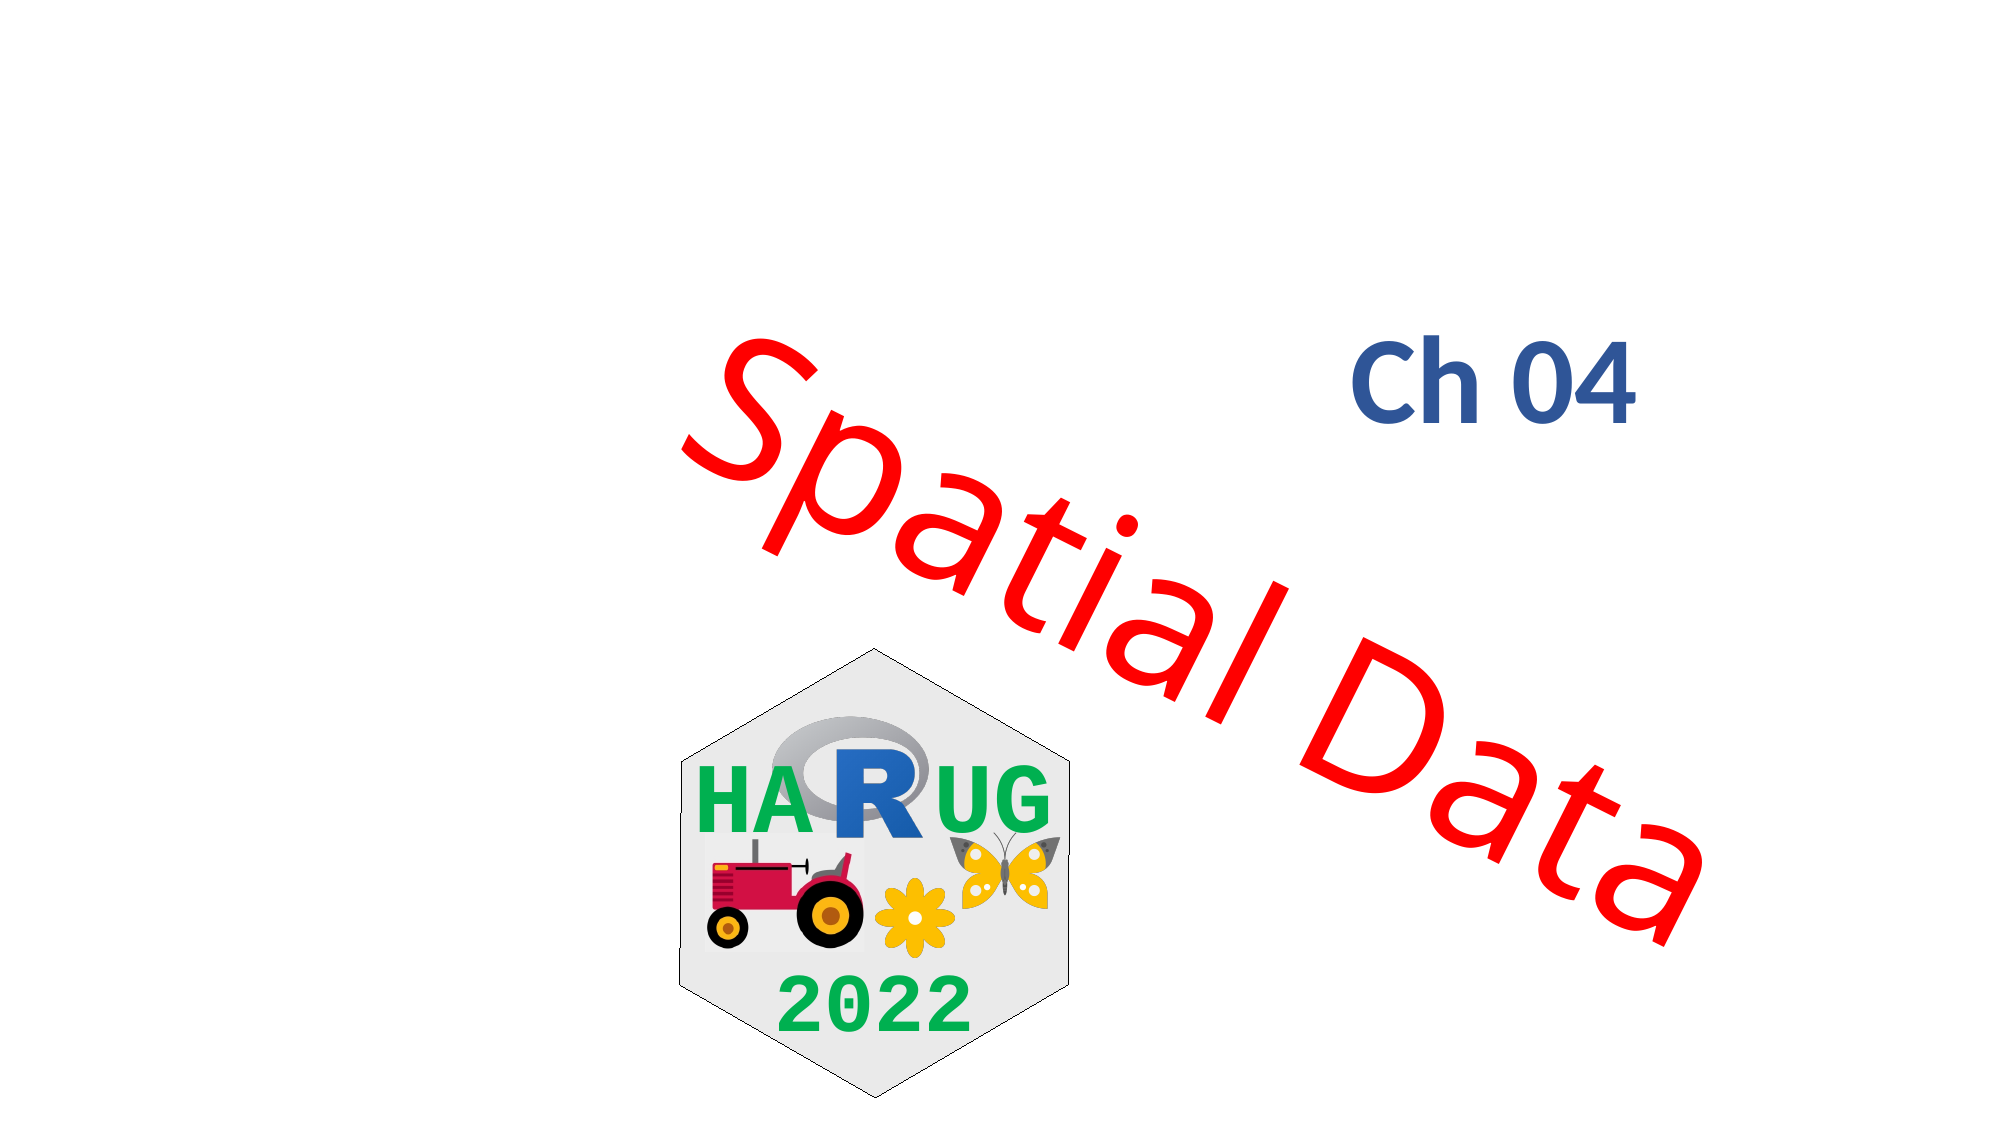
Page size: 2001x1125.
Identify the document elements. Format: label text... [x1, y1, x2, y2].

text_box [651, 678, 1098, 1068]
text_box Ch 04 [978, 291, 2000, 456]
text_box Spatial Data [636, 257, 1785, 1005]
picture [772, 716, 1089, 983]
